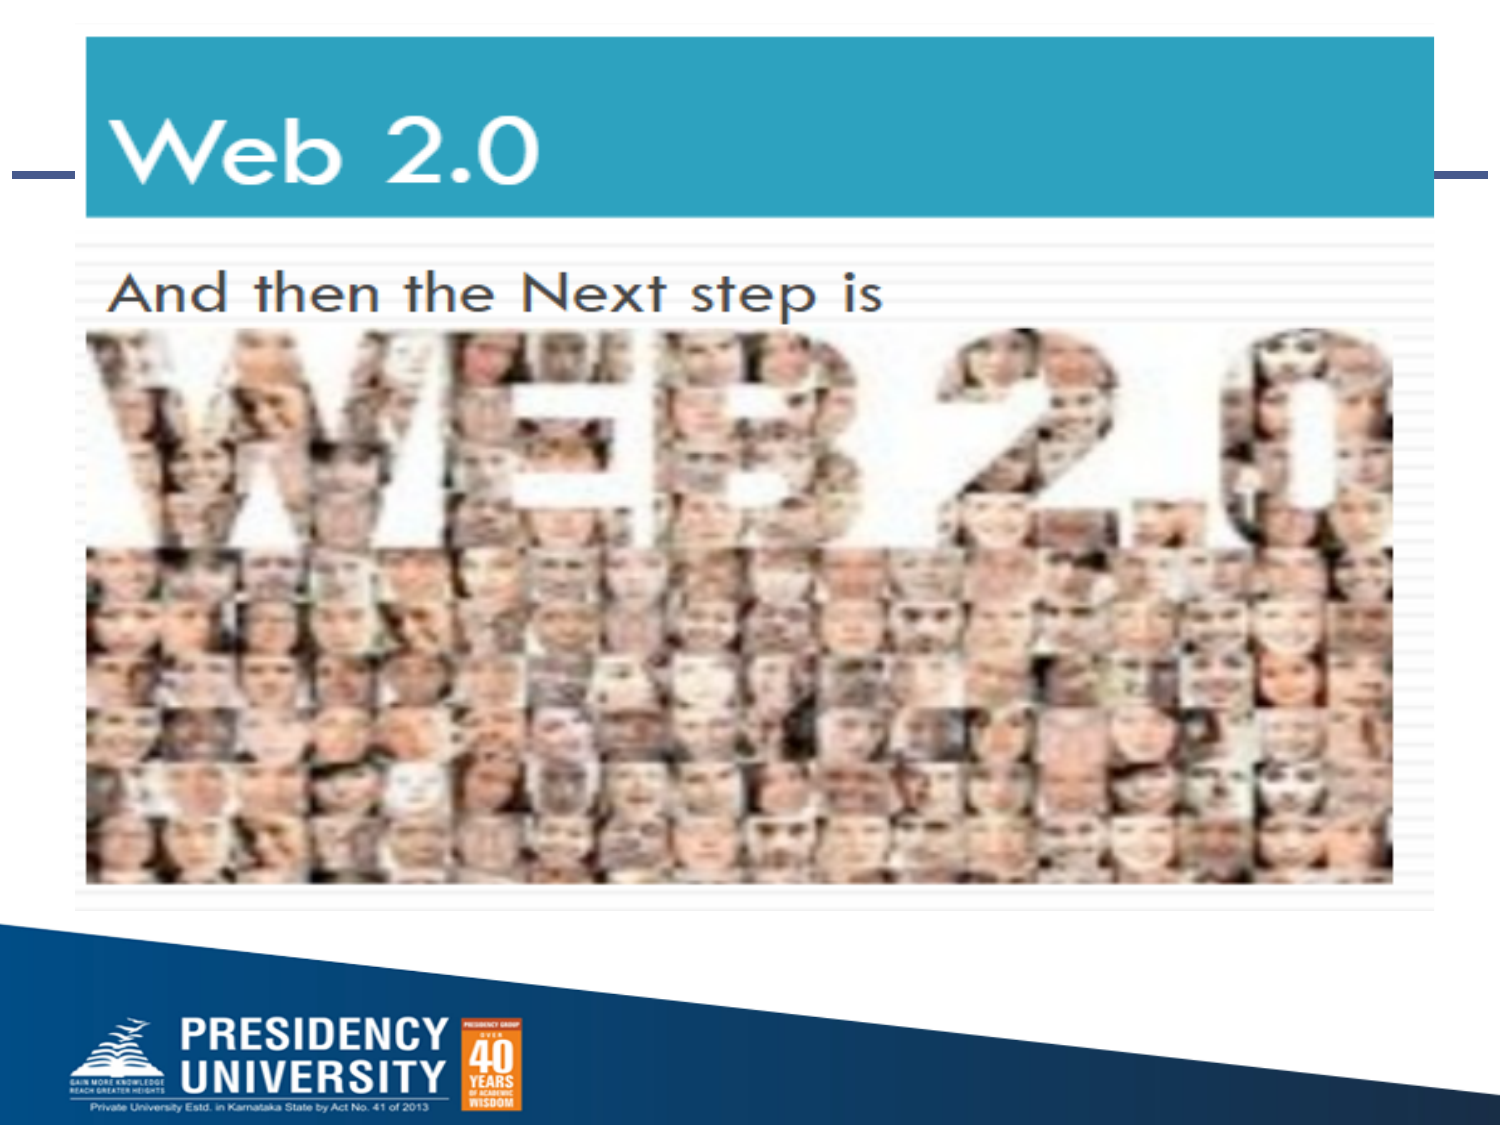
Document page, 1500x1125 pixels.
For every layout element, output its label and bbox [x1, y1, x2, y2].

picture [74, 22, 1435, 911]
picture [0, 921, 1500, 1125]
